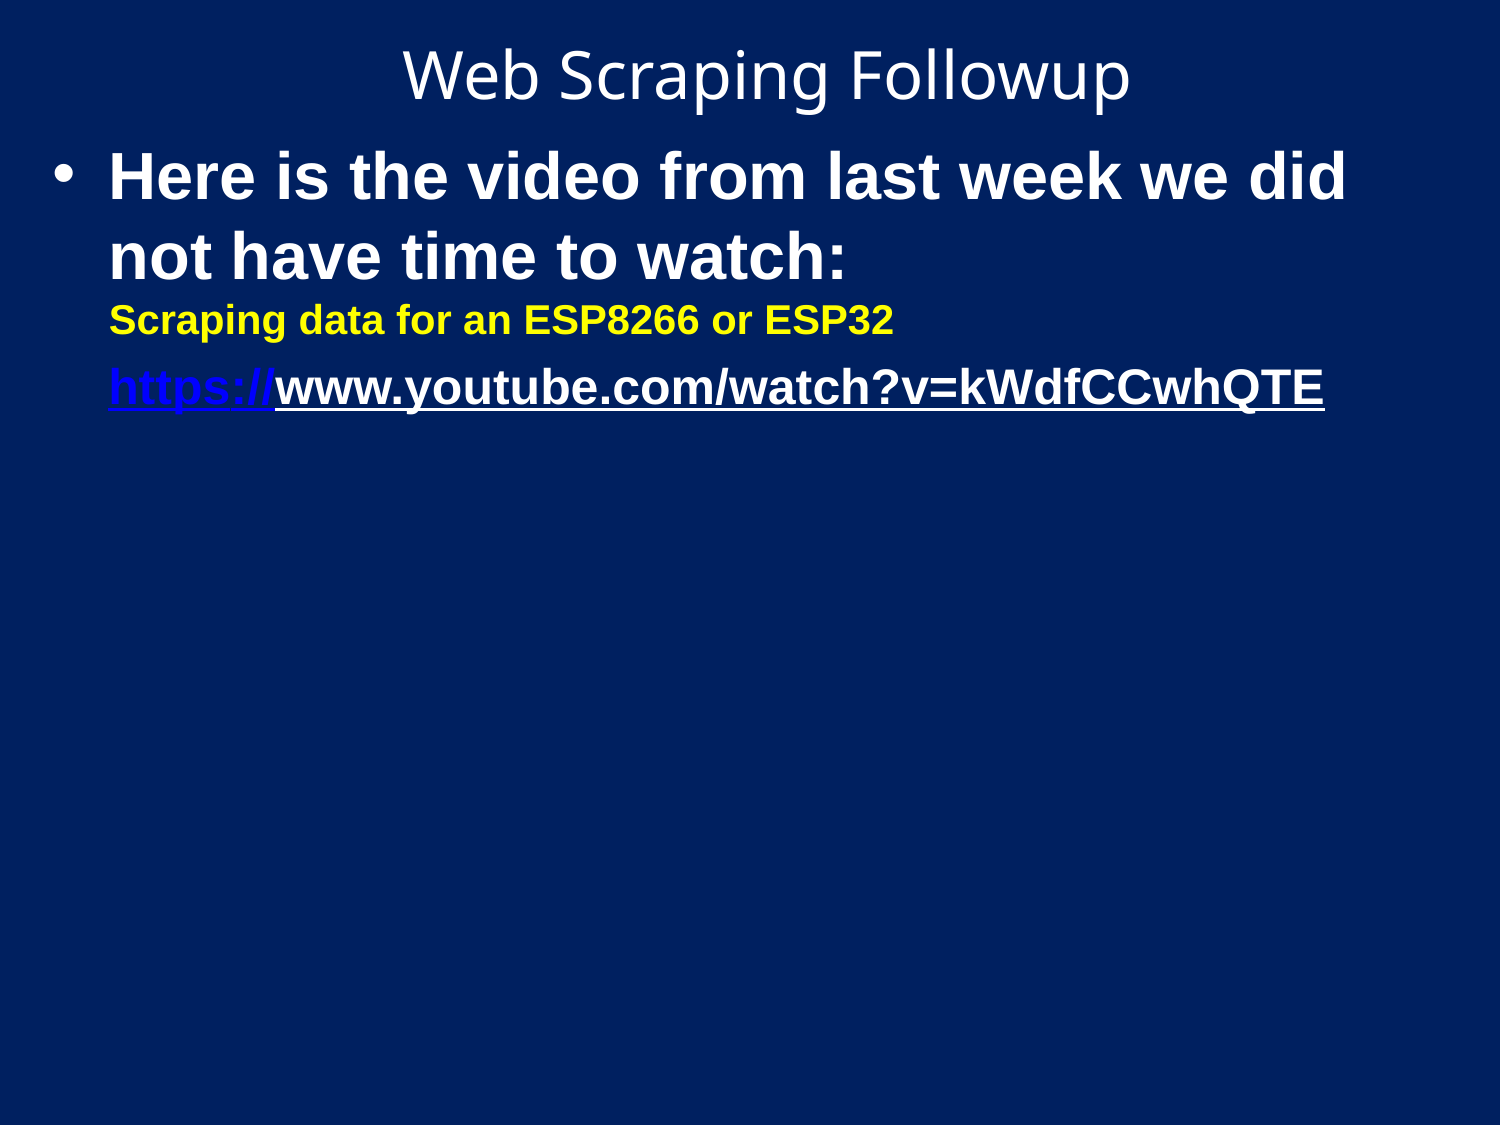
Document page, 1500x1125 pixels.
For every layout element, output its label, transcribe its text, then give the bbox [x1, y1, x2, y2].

title Web Scraping Followup [75, 7, 1460, 138]
text_box Here is the video from last week we did not have time to watch: Scraping data for an ESP8266 or ESP32 https://www.youtube.com/watch?v=kWdfCCwhQTE [37, 124, 1450, 1038]
